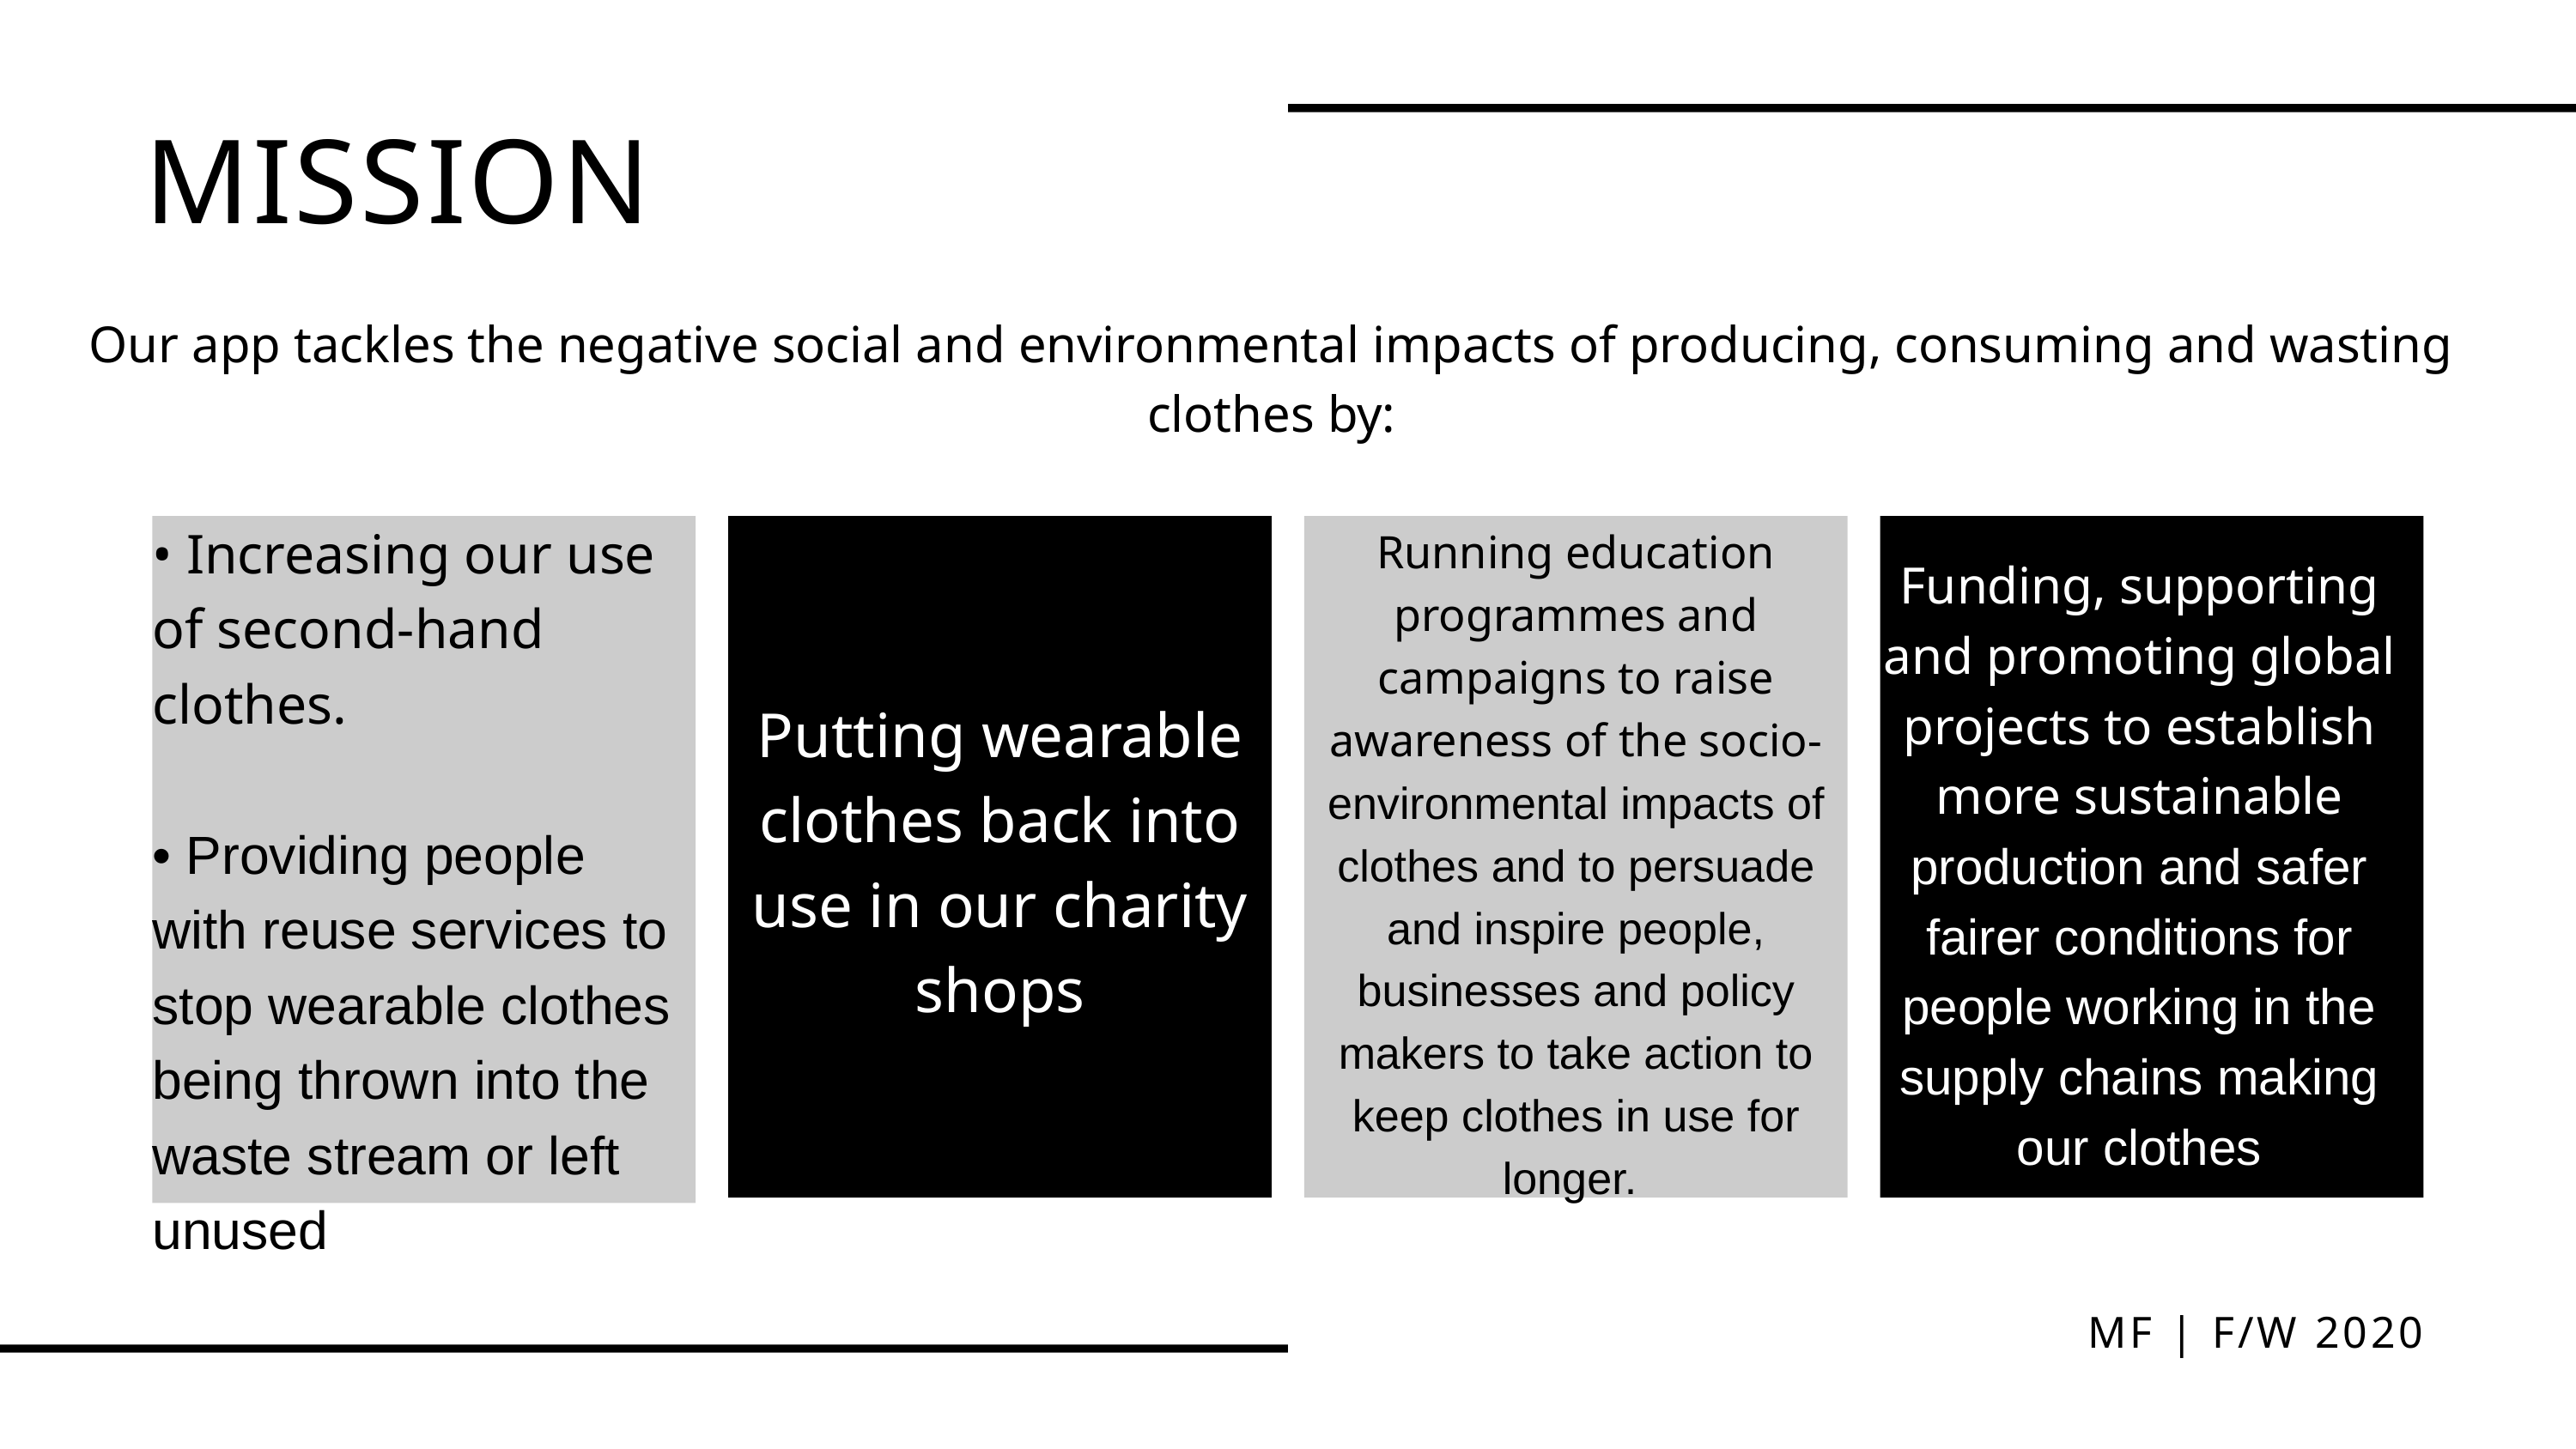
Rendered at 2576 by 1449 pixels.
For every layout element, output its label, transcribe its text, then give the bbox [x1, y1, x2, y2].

text_box Funding, supporting and promoting global projects to establish more sustainable production and safer fairer conditions for people working in the supply chains making our clothes [1880, 543, 2399, 1175]
text_box Our app tackles the negative social and environmental impacts of producing, consuming and wasting clothes by: [27, 302, 2516, 443]
text_box Putting wearable clothes back into use in our charity shops [728, 684, 1272, 1026]
text_box • Increasing our use of second-hand clothes. • Providing people with reuse services to stop wearable clothes being thrown into the waste stream or left unused [152, 509, 696, 515]
text_box MISSION [144, 90, 1203, 247]
text_box [1303, 516, 1309, 1198]
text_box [152, 515, 696, 1203]
text_box [1288, 104, 2576, 112]
text_box • Increasing our use of second-hand clothes. • Providing people with reuse services to stop wearable clothes being thrown into the waste stream or left unused [152, 1210, 696, 1260]
text_box [1843, 516, 1848, 1198]
text_box Running education programmes and campaigns to raise awareness of the socio- environmental impacts of clothes and to persuade and inspire people, businesses and policy makers to take action to keep clothes in use for longer. [1309, 515, 1843, 1203]
text_box [728, 1026, 1272, 1198]
text_box MF | F/W 2020 [1353, 1296, 2424, 1357]
text_box [0, 1344, 1288, 1353]
text_box [1880, 516, 2424, 1198]
text_box [728, 516, 1272, 684]
